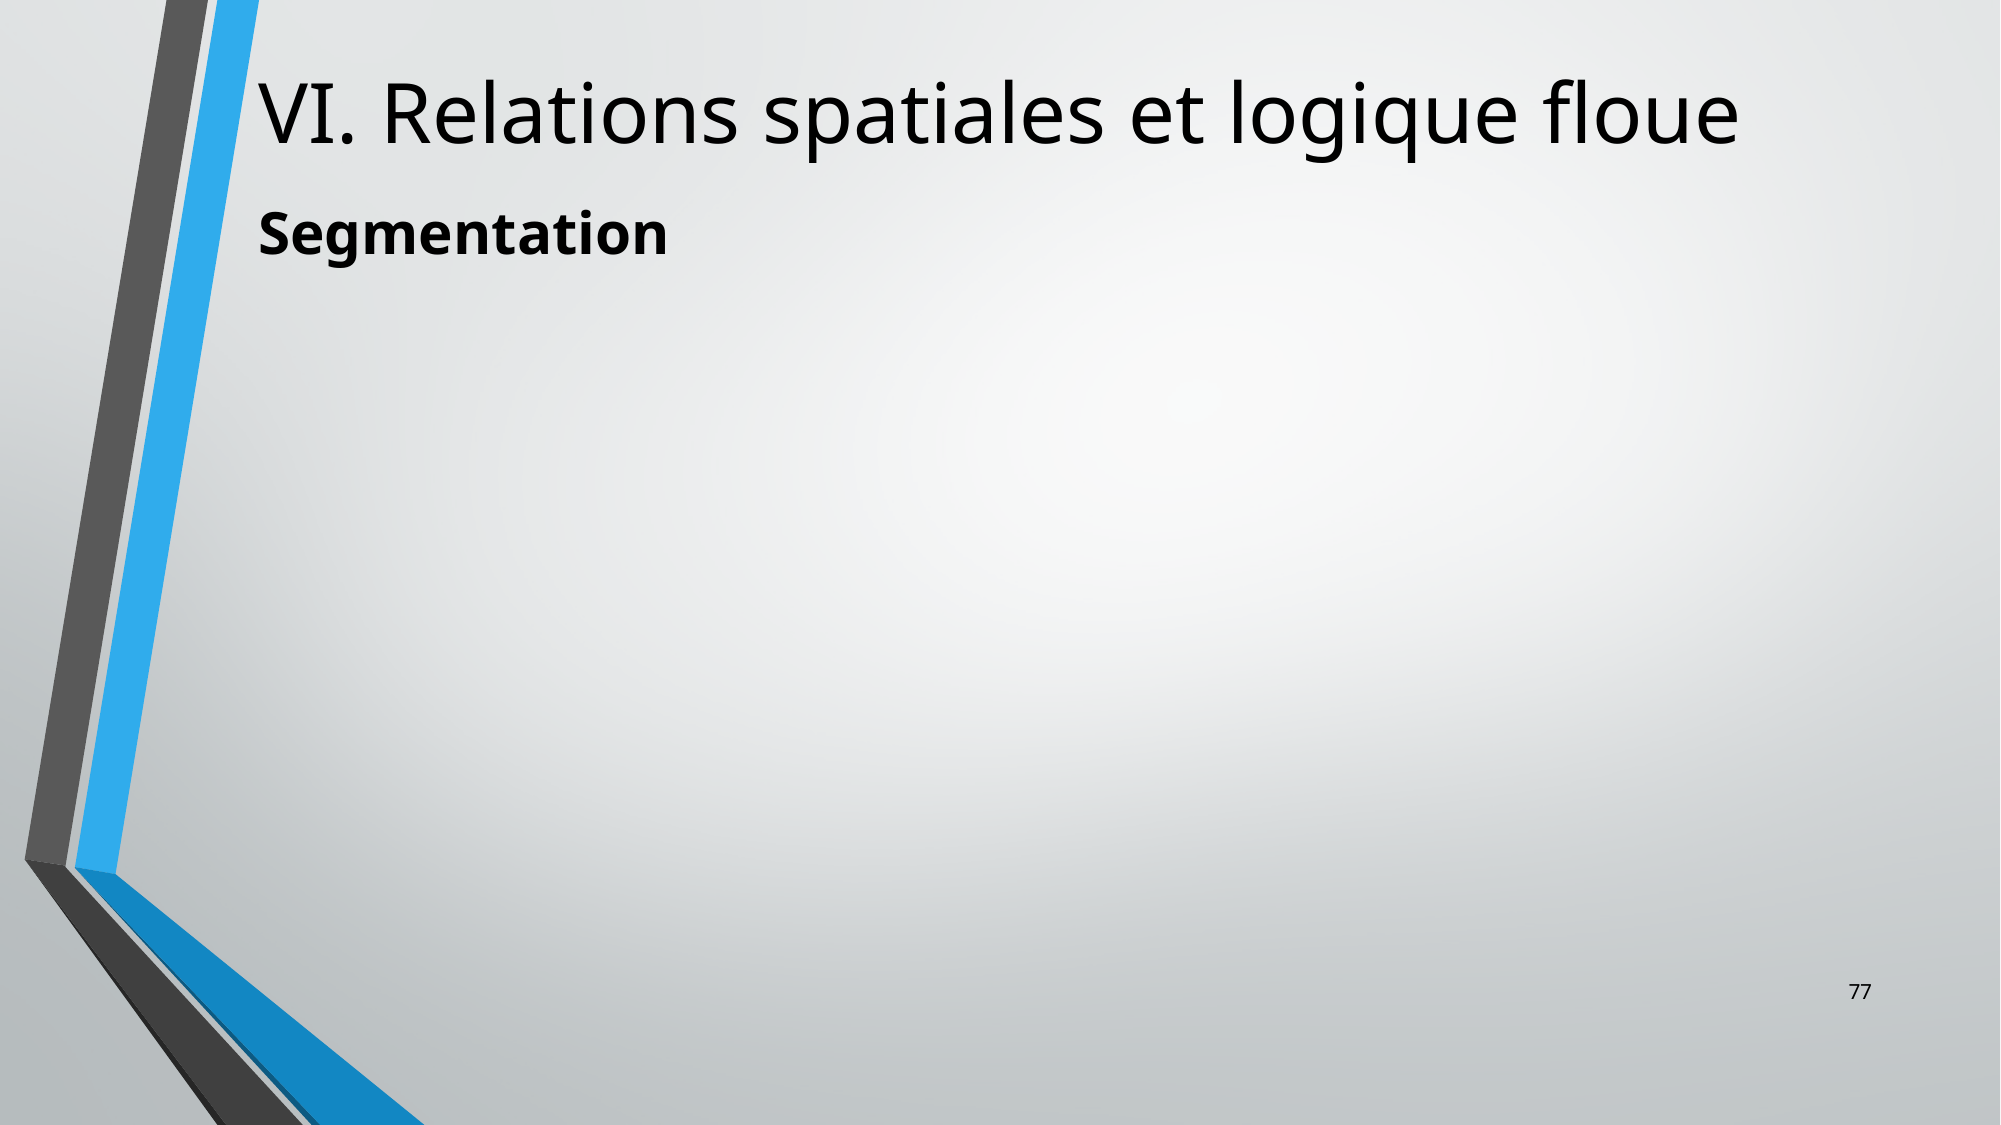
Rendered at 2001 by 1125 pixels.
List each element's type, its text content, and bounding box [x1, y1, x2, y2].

title VI. Relations spatiales et logique floue [243, 51, 1887, 188]
list Segmentation [243, 188, 1979, 1023]
slide_number 77 [1796, 962, 1887, 1023]
